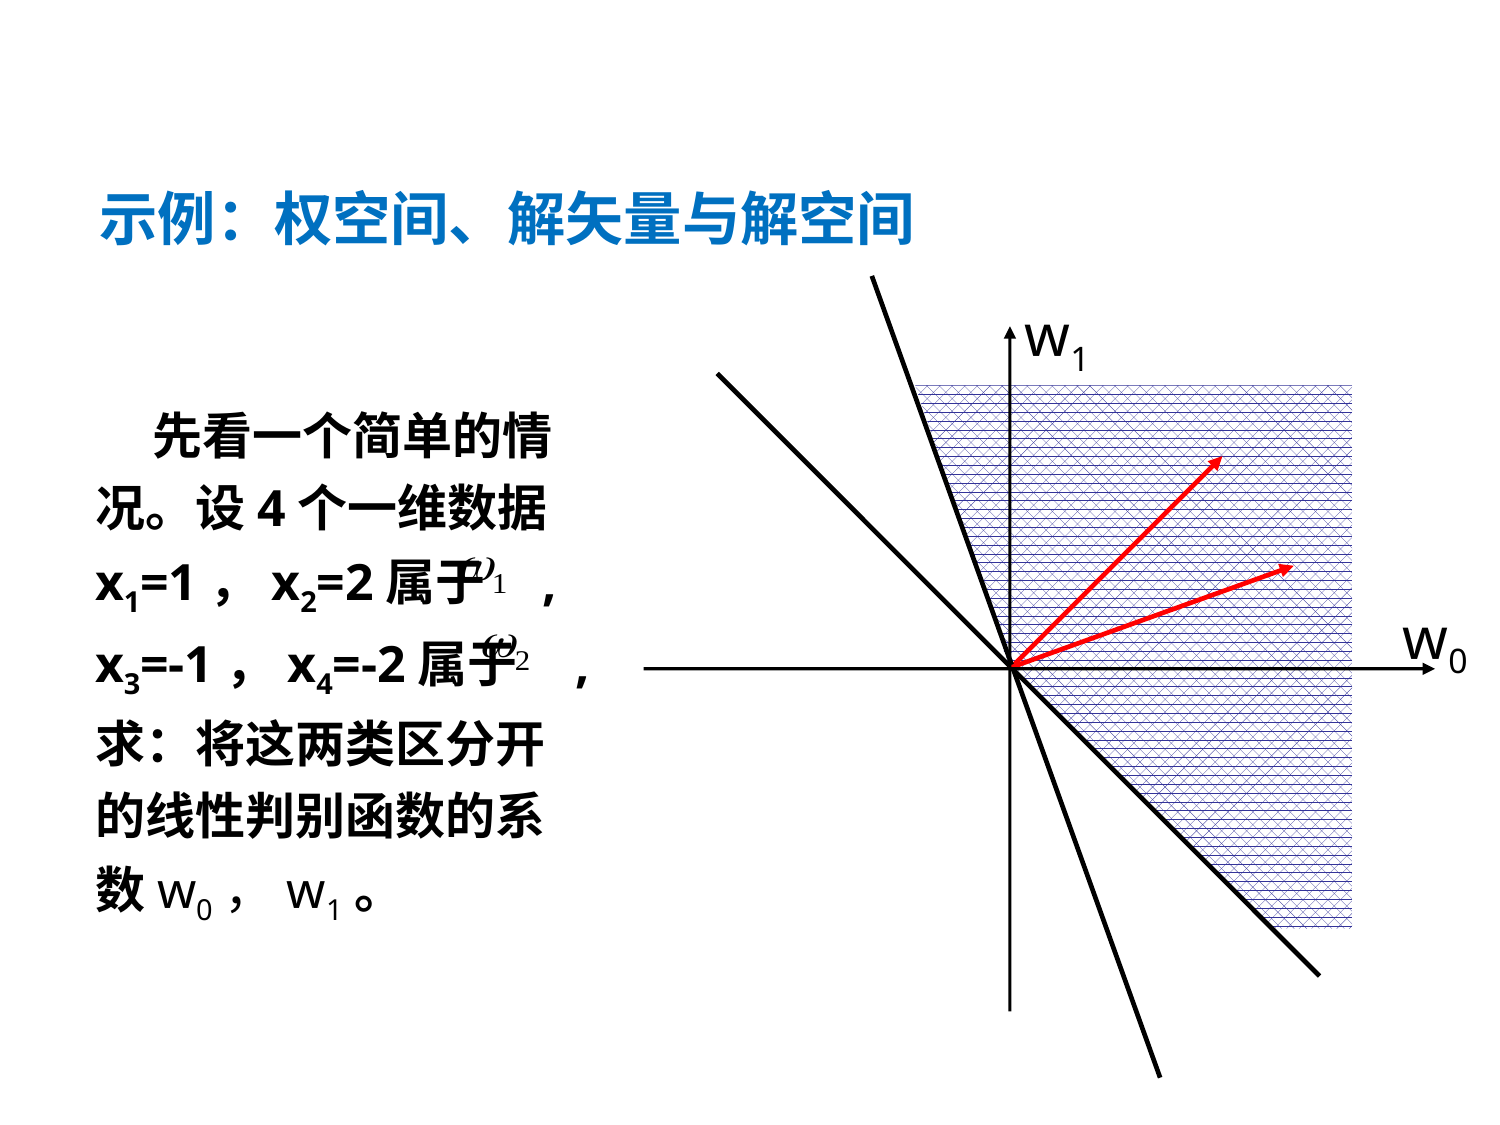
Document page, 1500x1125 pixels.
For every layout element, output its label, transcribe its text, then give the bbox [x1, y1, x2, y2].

text_box 示例：权空间、解矢量与解空间 [84, 174, 930, 260]
text_box [1012, 456, 1223, 666]
text_box [915, 385, 1009, 665]
text_box [643, 662, 1436, 676]
text_box [1010, 385, 1353, 668]
text_box w1 [1009, 290, 1123, 386]
text_box w0 [1387, 593, 1500, 689]
text_box [1014, 669, 1353, 929]
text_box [473, 608, 541, 683]
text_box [451, 531, 514, 602]
text_box 先看一个简单的情况。设4个一维数据x1=1，x2=2属于 , x3=-1，x4=-2属于 ,求：将这两类区分开的线性判别函数的系数w0，w1。 [80, 385, 605, 934]
text_box [1010, 564, 1294, 668]
text_box [1003, 326, 1017, 668]
